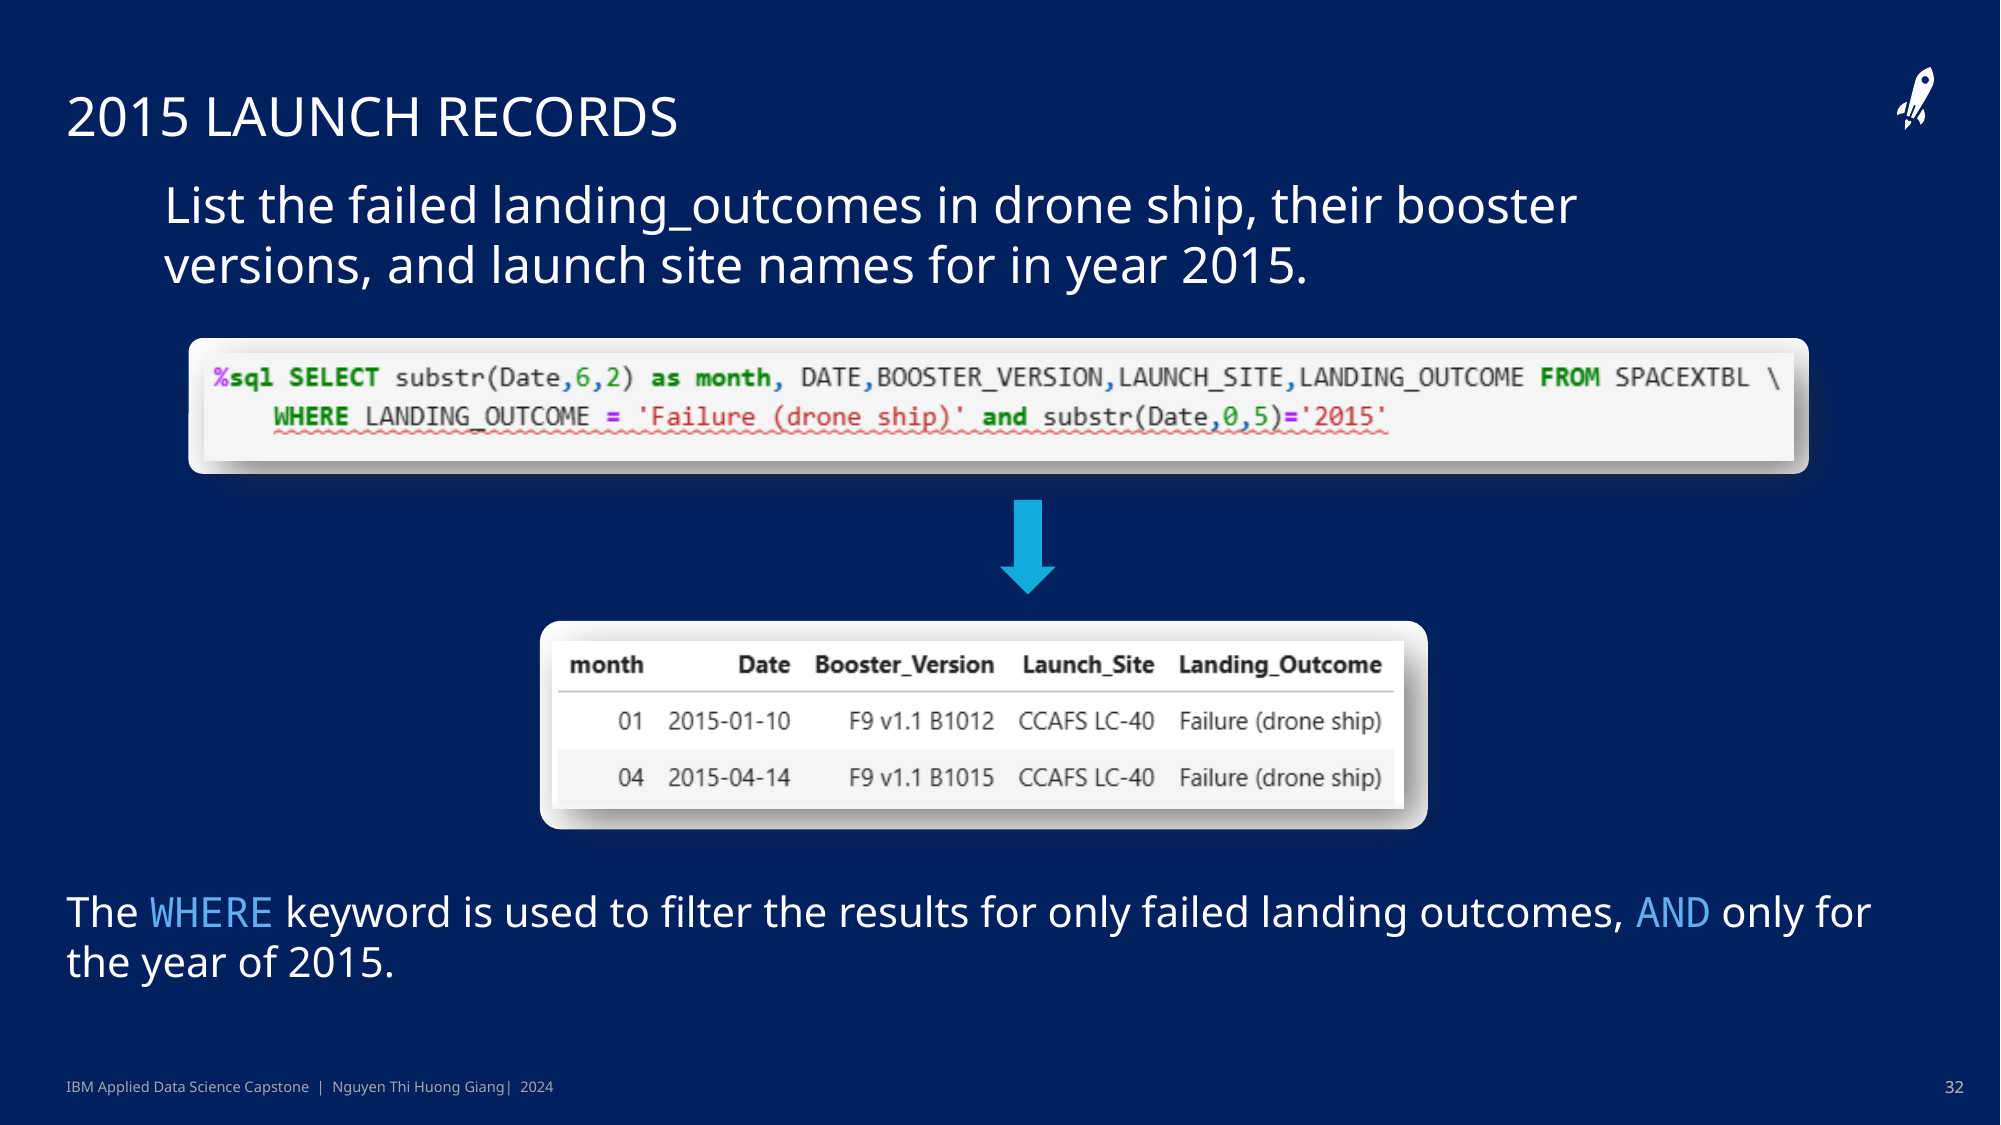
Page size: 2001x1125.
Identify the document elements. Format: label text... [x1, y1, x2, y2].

title 2015 Launch Records [66, 30, 1863, 149]
picture [552, 641, 1404, 809]
text_box [997, 498, 1059, 596]
text_box [539, 620, 1427, 658]
list The WHERE keyword is used to filter the results for only failed landing outcomes, AND only for the year of 2015. [66, 885, 1938, 1033]
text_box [189, 338, 1808, 473]
text_box List the failed landing_outcomes in drone ship, their booster versions, and launch site names for in year 2015. [149, 165, 1638, 301]
